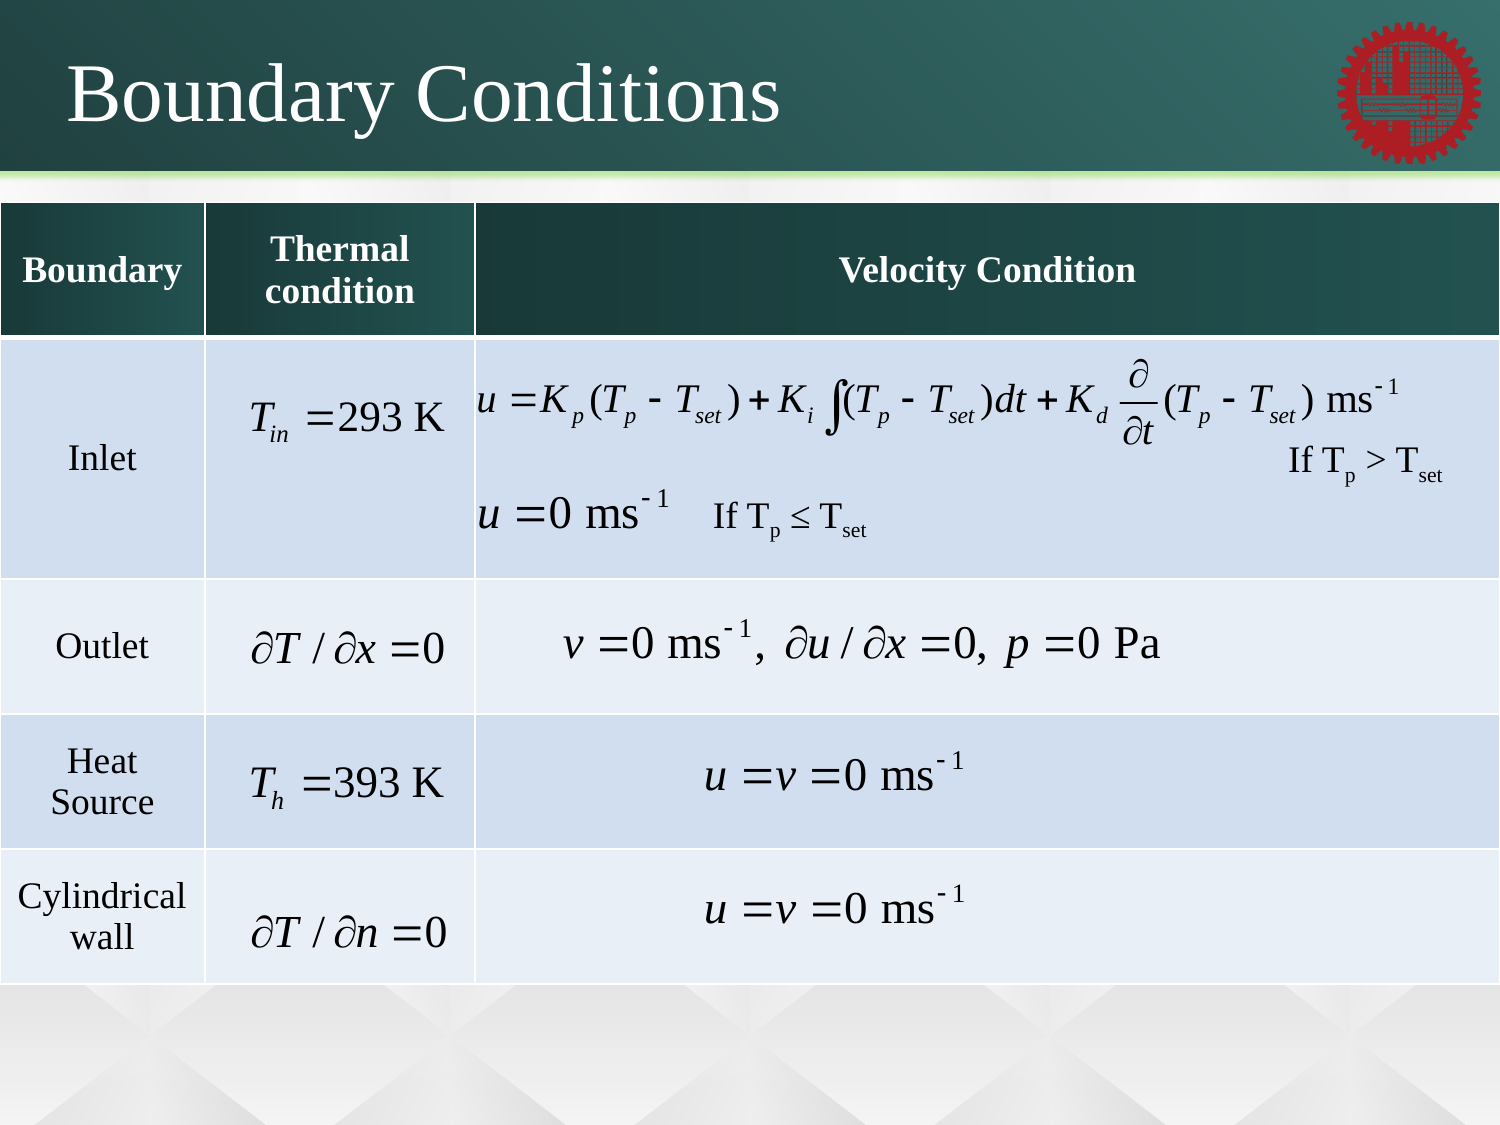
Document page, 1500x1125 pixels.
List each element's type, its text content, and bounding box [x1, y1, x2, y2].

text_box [471, 477, 675, 541]
table_cell [206, 580, 474, 713]
table_header Boundary [1, 203, 204, 335]
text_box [244, 905, 455, 959]
text_box Boundary Conditions [51, 30, 839, 146]
table_cell Cylindrical wall [1, 850, 204, 983]
table_header Velocity Condition [476, 203, 1499, 335]
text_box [244, 388, 455, 454]
table_cell Outlet [1, 580, 204, 713]
picture [1337, 22, 1481, 164]
text_box If Tp ≤ Tset [698, 483, 897, 550]
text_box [244, 752, 455, 821]
table_header Thermal condition [206, 203, 474, 335]
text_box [698, 873, 971, 933]
table_cell [206, 340, 474, 578]
table_cell [476, 340, 1499, 578]
table_cell Inlet [1, 340, 204, 578]
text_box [698, 739, 972, 802]
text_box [471, 348, 1406, 454]
table_cell [206, 850, 474, 983]
text_box If Tp > Tset [1273, 427, 1472, 494]
table_cell [476, 850, 1499, 983]
table_cell [476, 715, 1499, 848]
table_cell [476, 580, 1499, 713]
picture [0, 179, 1500, 202]
table_cell Heat Source [1, 715, 204, 848]
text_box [244, 621, 455, 676]
picture [0, 985, 1500, 1125]
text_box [556, 607, 1170, 678]
table_cell [206, 715, 474, 848]
